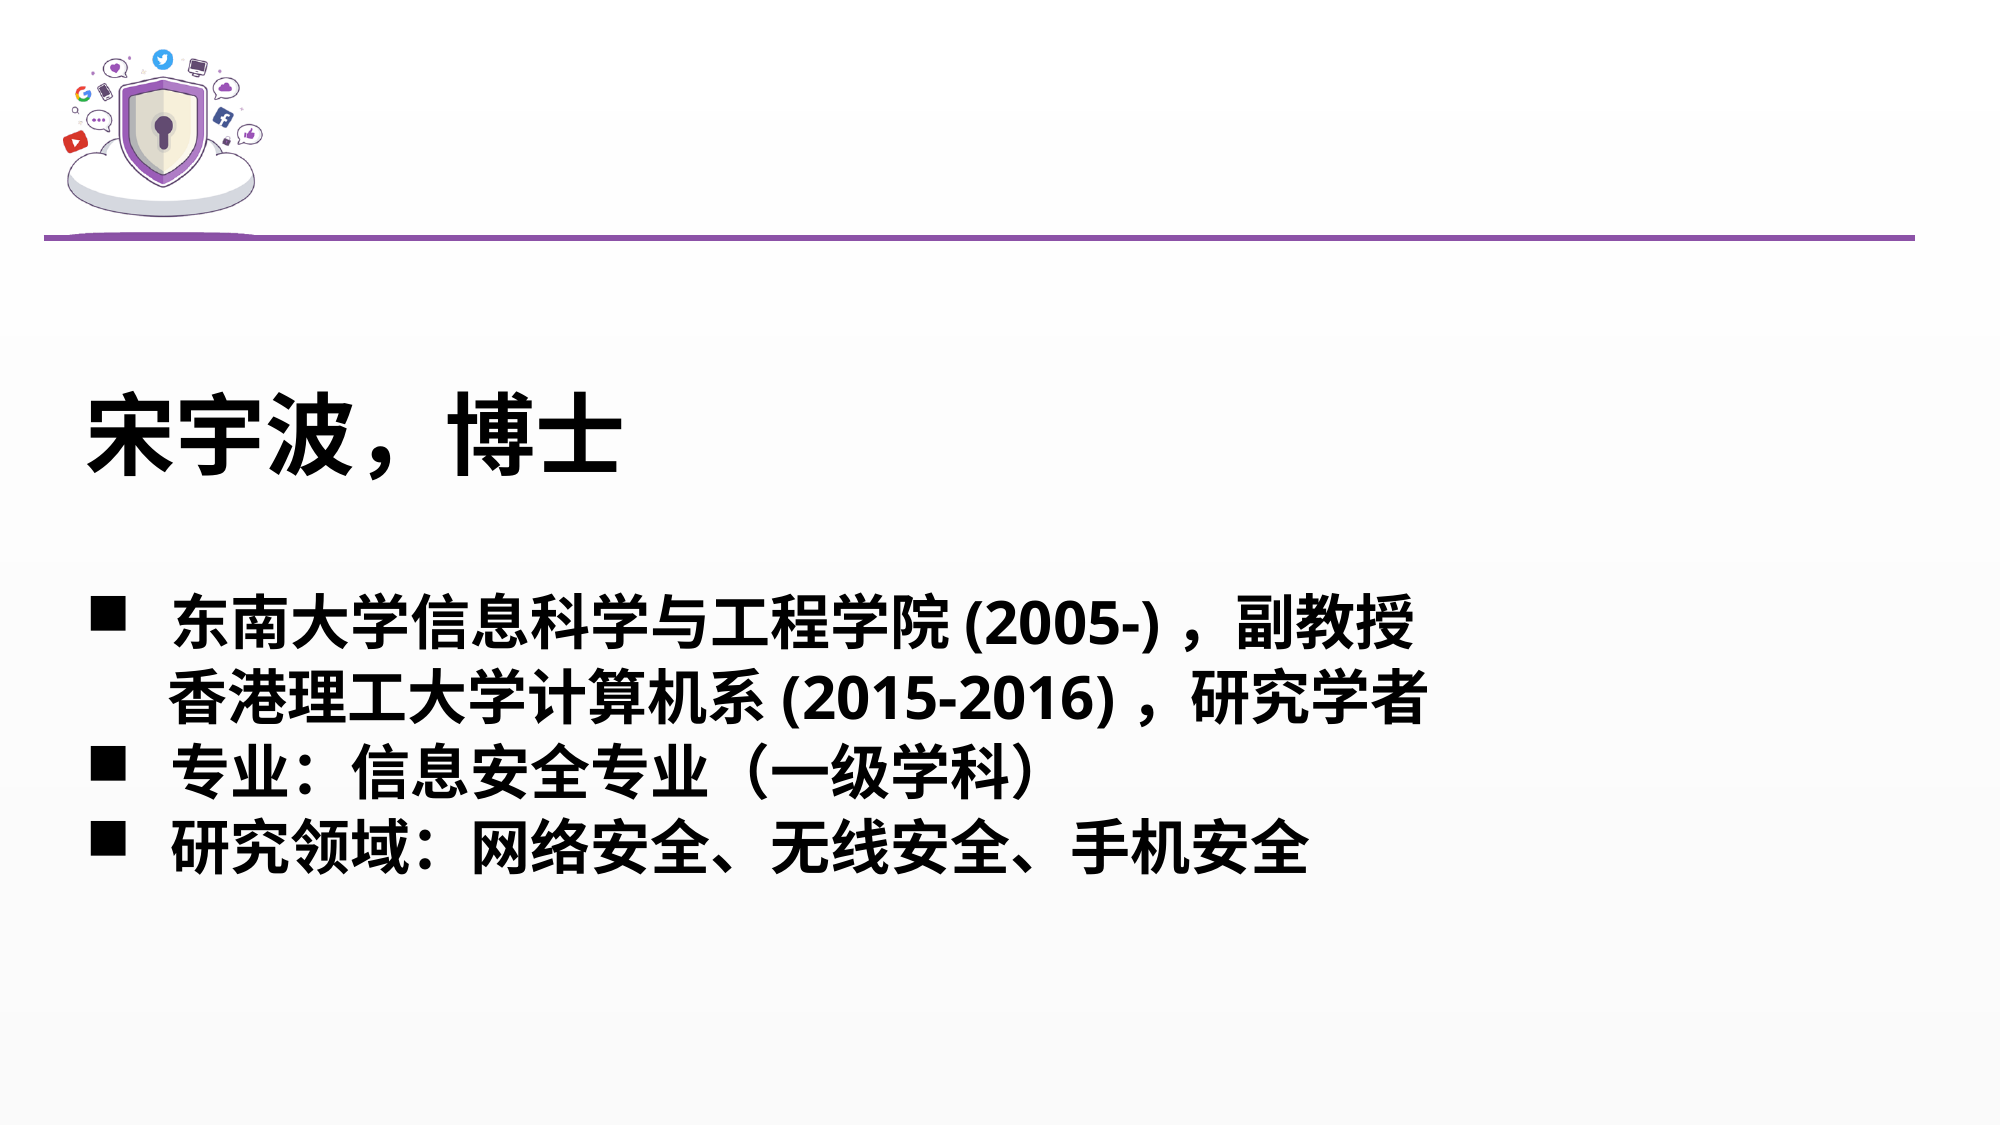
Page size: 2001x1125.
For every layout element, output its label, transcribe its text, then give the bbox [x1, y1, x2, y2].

list 宋宇波，博士 东南大学信息科学与工程学院(2005-)，副教授 香港理工大学计算机系(2015-2016)，研究学者 专业：信息安全专业（一级学科） 研究领域：网络安全、无线安全、手机安全 [43, 264, 1863, 1014]
picture [33, 19, 292, 278]
